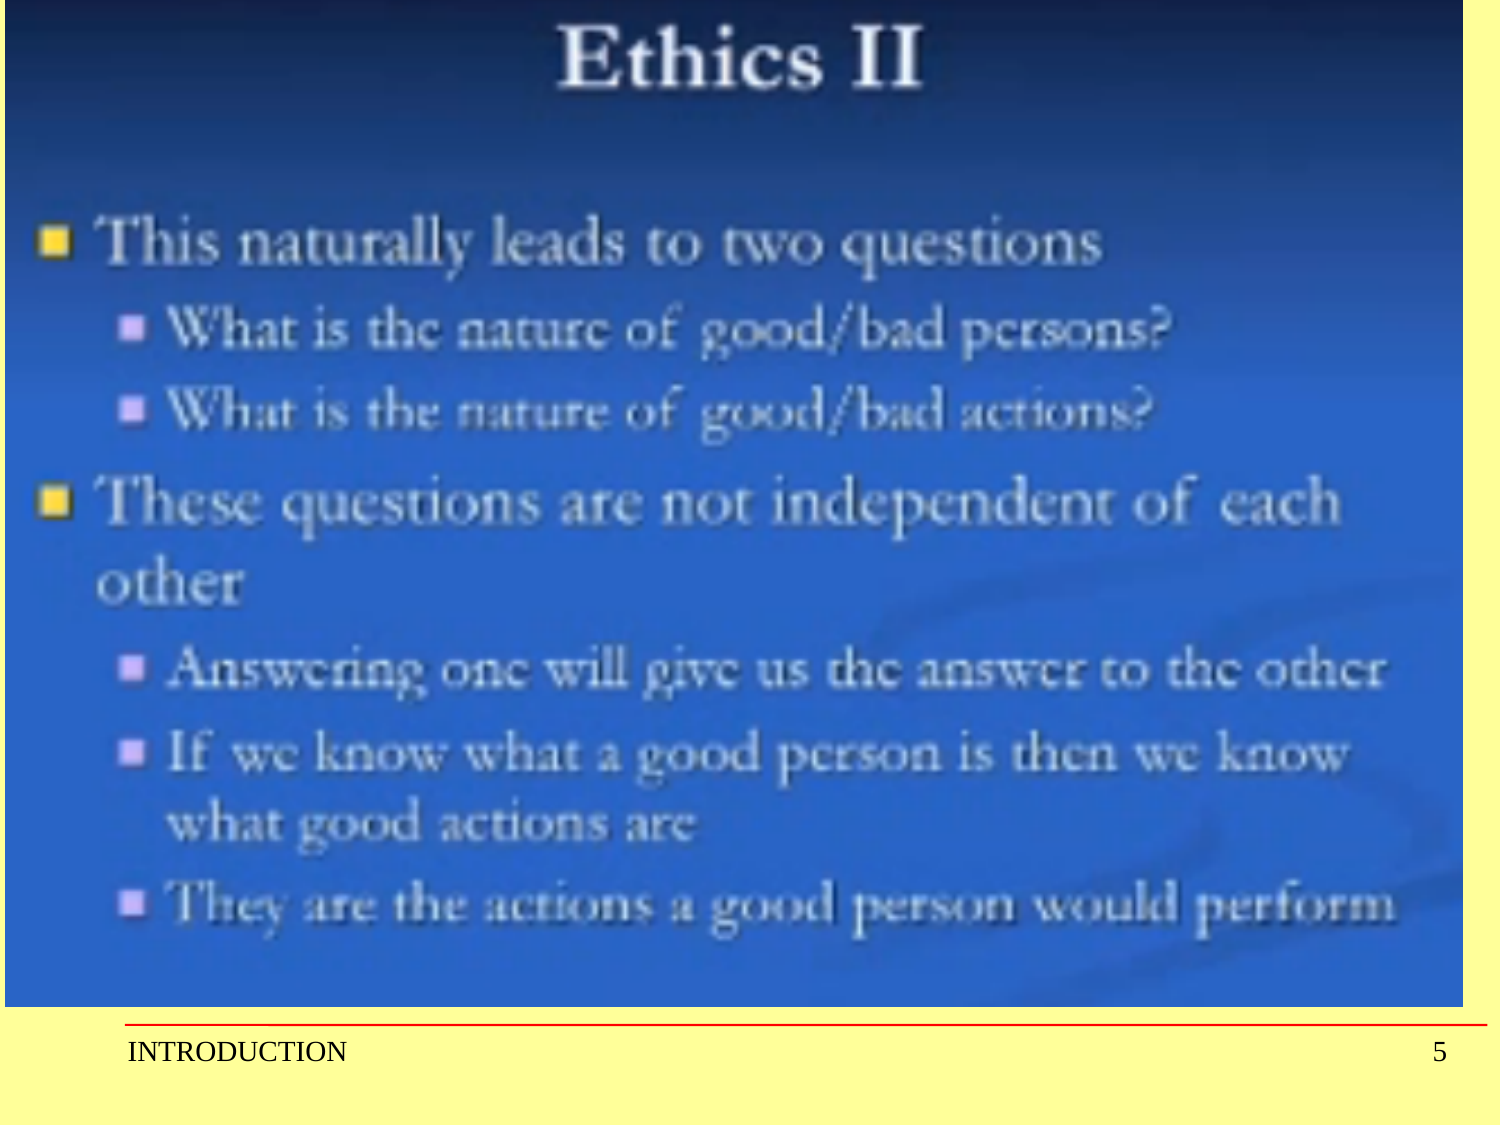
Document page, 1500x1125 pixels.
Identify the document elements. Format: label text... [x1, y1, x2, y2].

slide_number 5 [1149, 1024, 1463, 1101]
picture [5, 0, 1463, 1007]
slide_number INTRODUCTION [112, 1024, 501, 1101]
